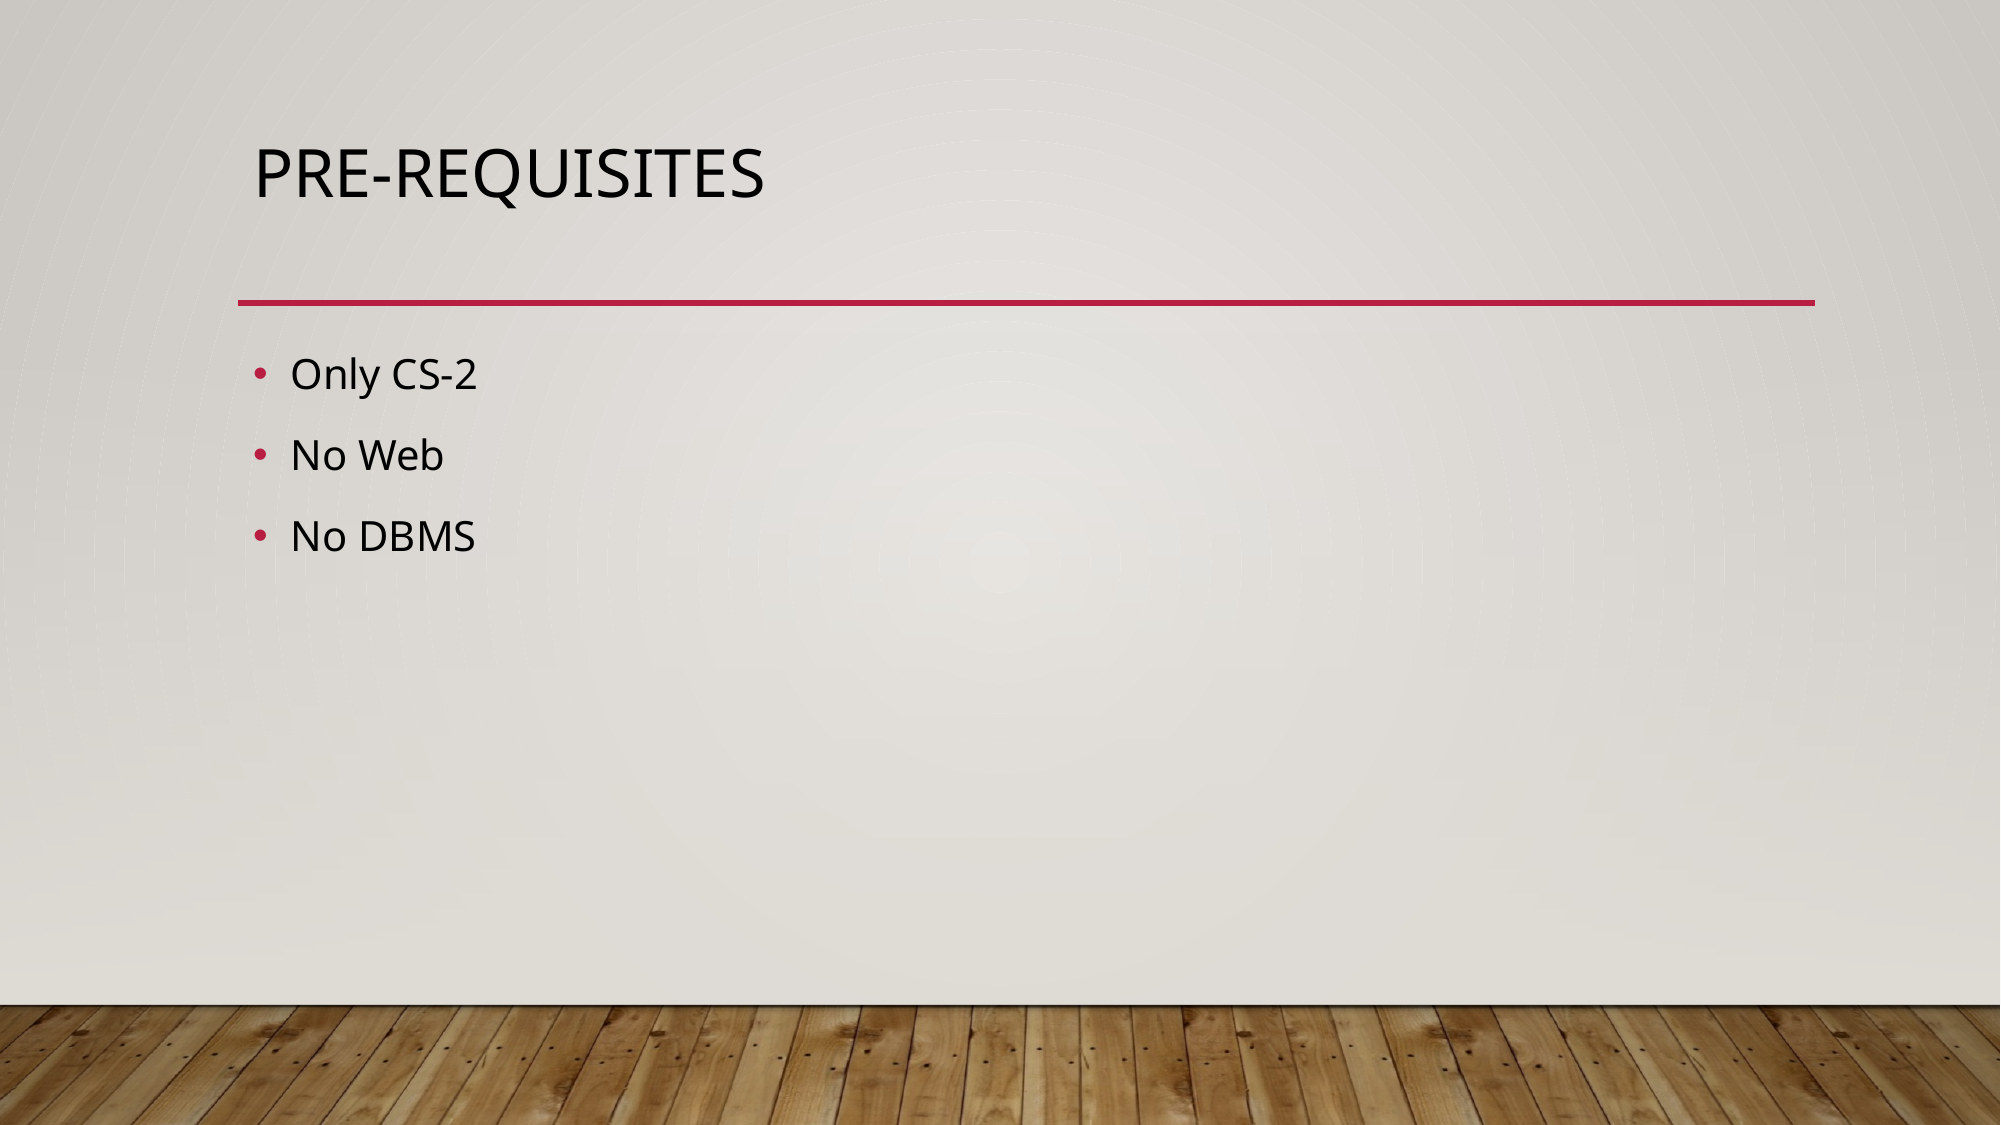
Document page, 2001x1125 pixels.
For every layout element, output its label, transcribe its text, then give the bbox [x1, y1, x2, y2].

title Pre-Requisites [238, 131, 1814, 305]
picture [0, 1005, 2000, 1125]
list Only CS-2 No Web No DBMS [238, 330, 1814, 897]
